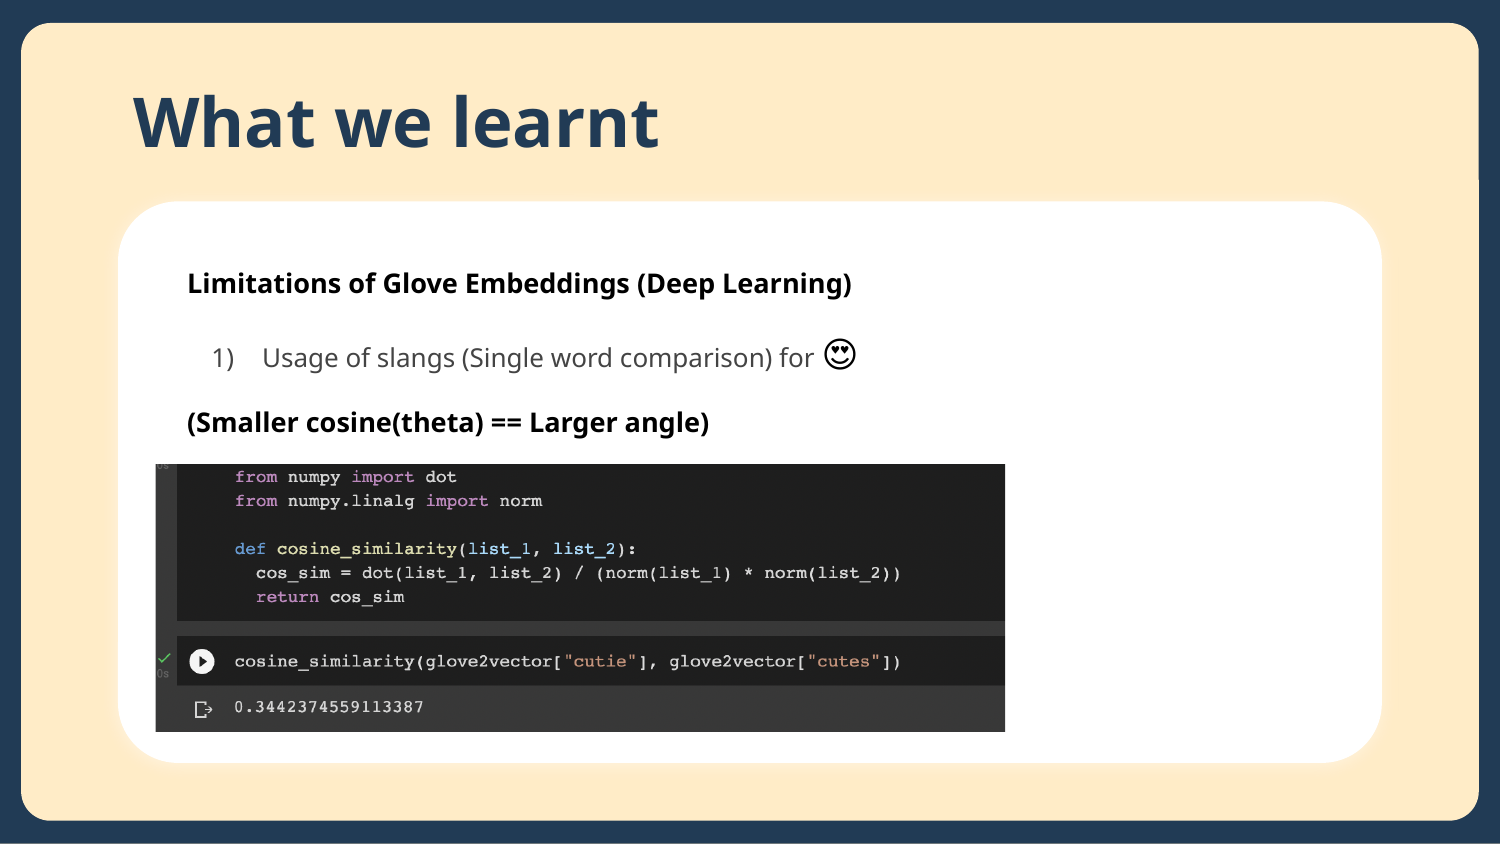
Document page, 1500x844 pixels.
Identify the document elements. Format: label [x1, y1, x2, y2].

text_box [0, 0, 1500, 844]
picture [155, 464, 1006, 732]
